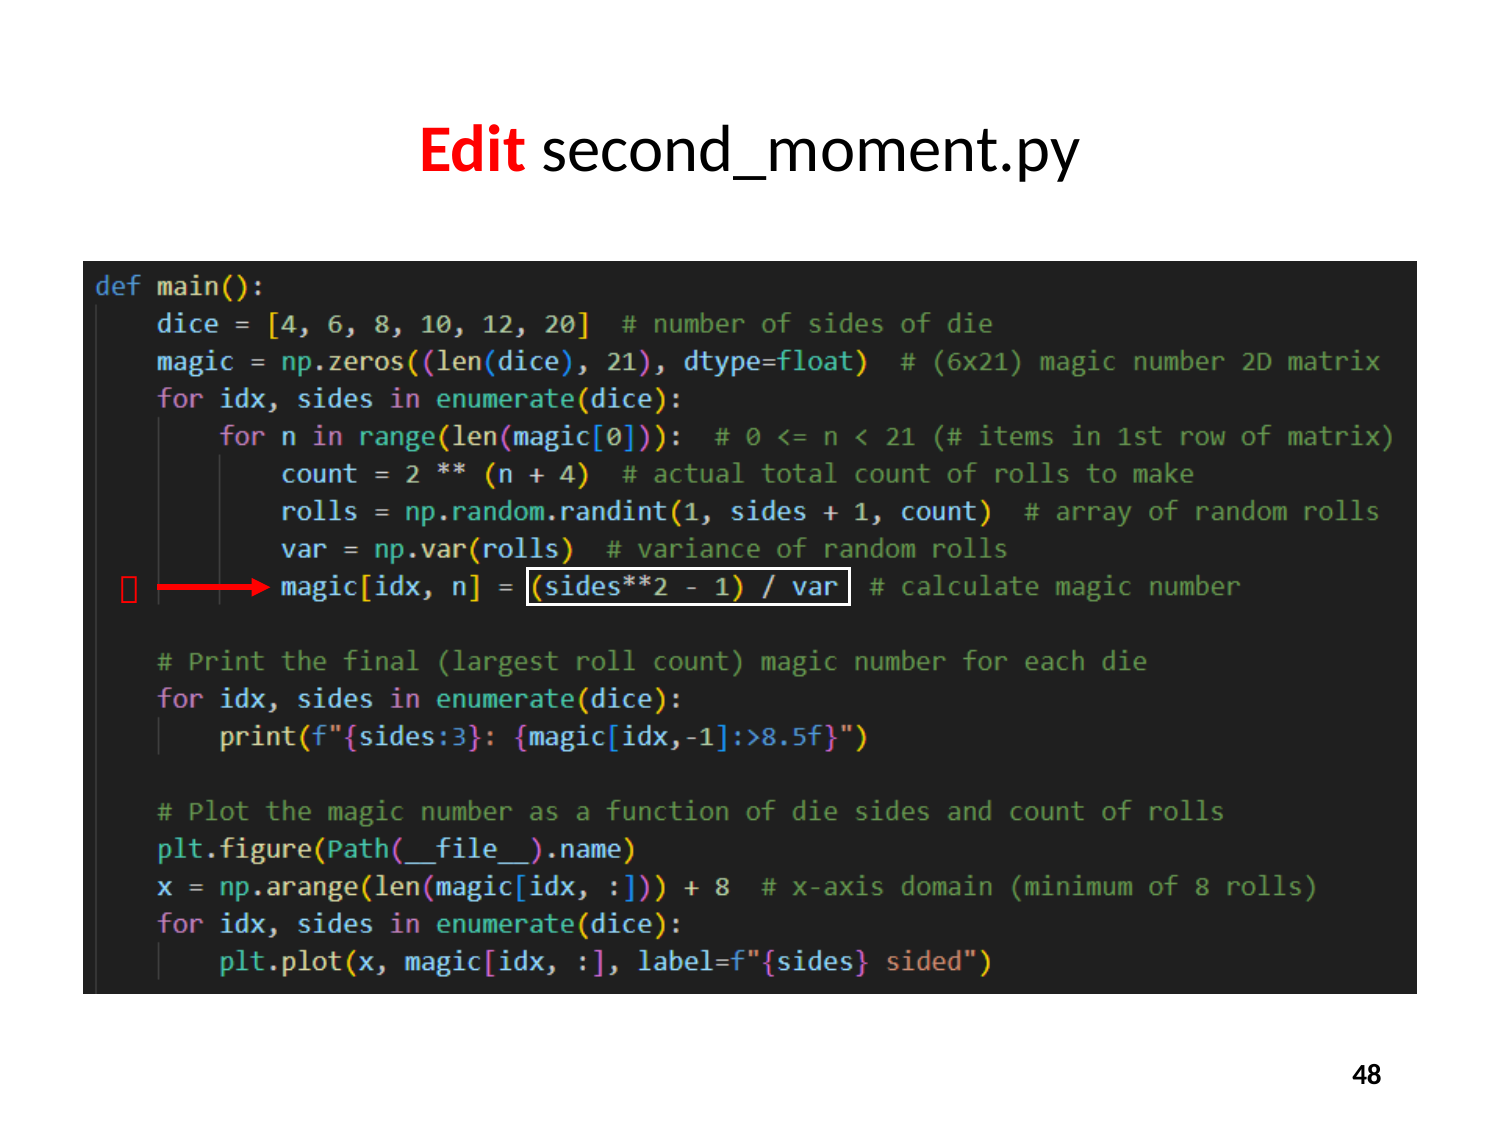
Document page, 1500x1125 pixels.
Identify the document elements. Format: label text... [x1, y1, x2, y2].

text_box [103, 558, 271, 620]
slide_number 48 [1059, 1042, 1397, 1103]
title Edit second_moment.py [103, 59, 1397, 241]
picture [83, 261, 1417, 994]
